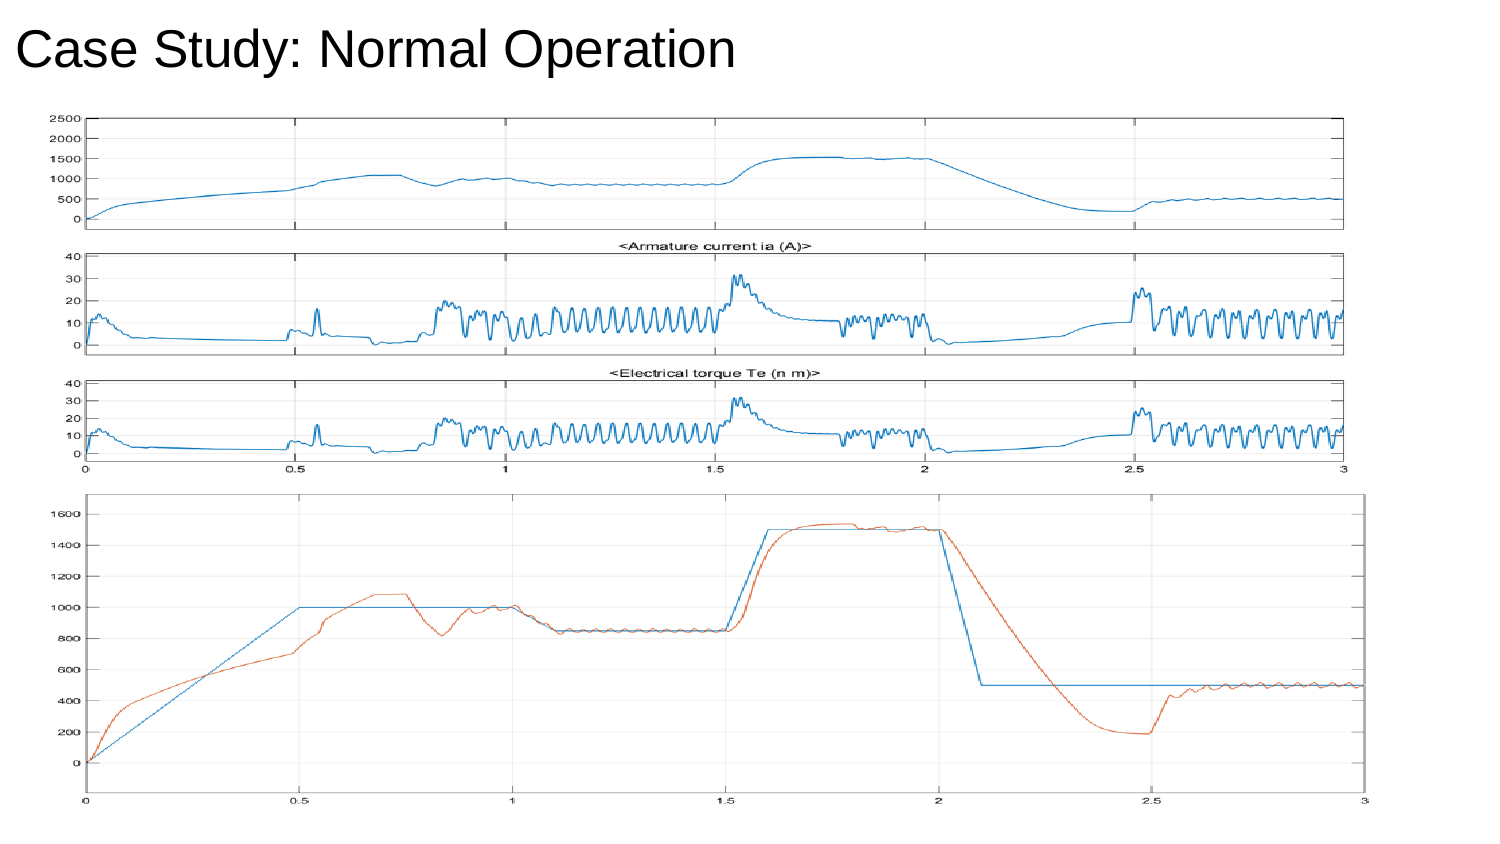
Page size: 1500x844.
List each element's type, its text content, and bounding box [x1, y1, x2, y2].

title Case Study: Normal Operation [0, 0, 1398, 94]
picture [50, 111, 1381, 819]
